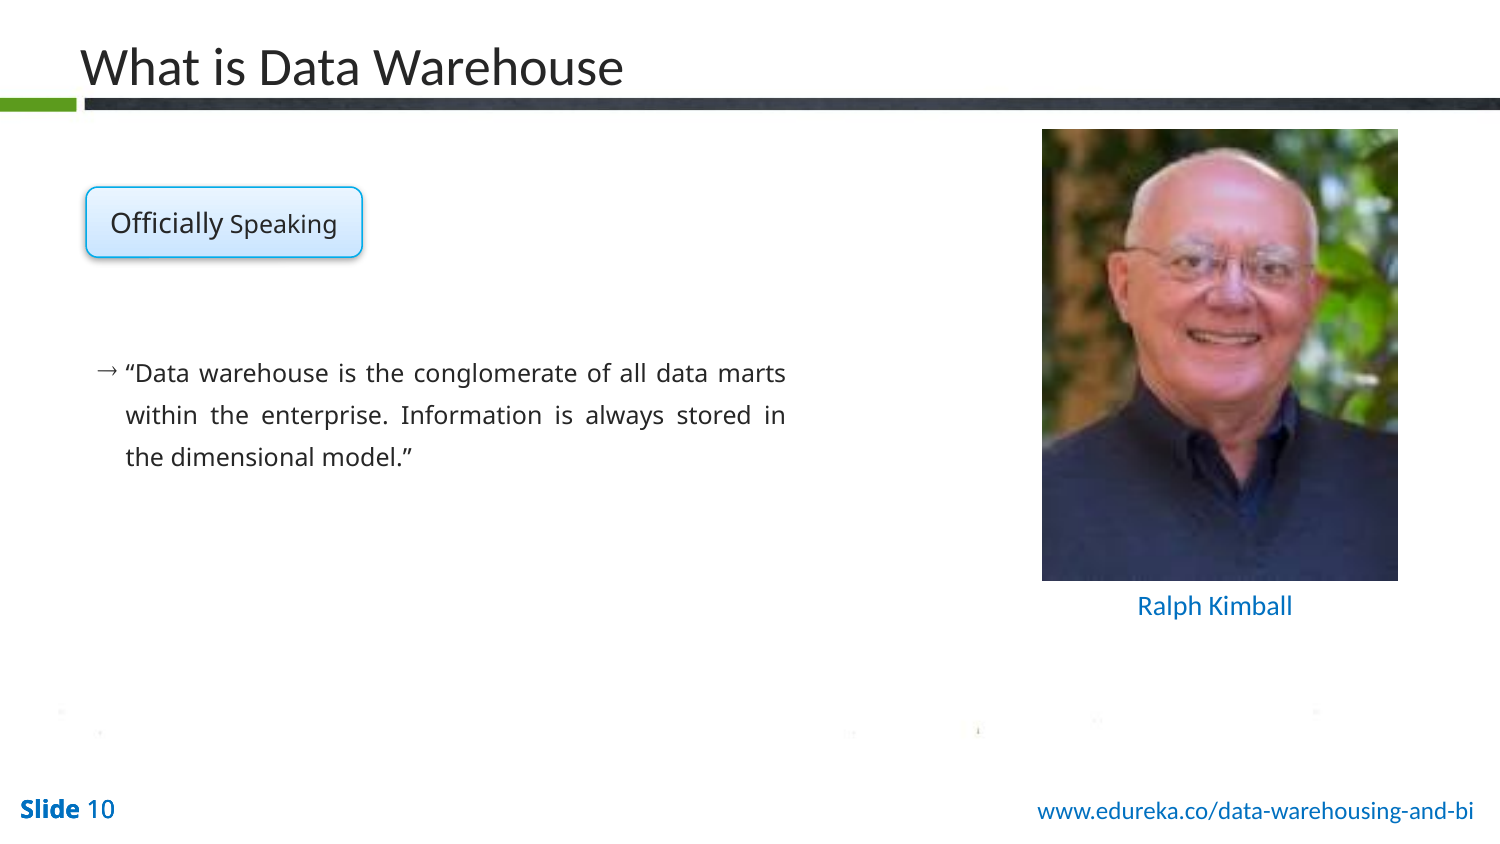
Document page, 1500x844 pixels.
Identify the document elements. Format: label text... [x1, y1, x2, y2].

text_box Officially Speaking [85, 186, 363, 259]
picture [0, 0, 1500, 844]
text_box What is Data Warehouse [65, 23, 1477, 104]
text_box “Data warehouse is the conglomerate of all data marts within the enterprise. Information is always stored in the dimensional model.” [82, 207, 803, 752]
text_box Ralph Kimball [1122, 589, 1309, 628]
